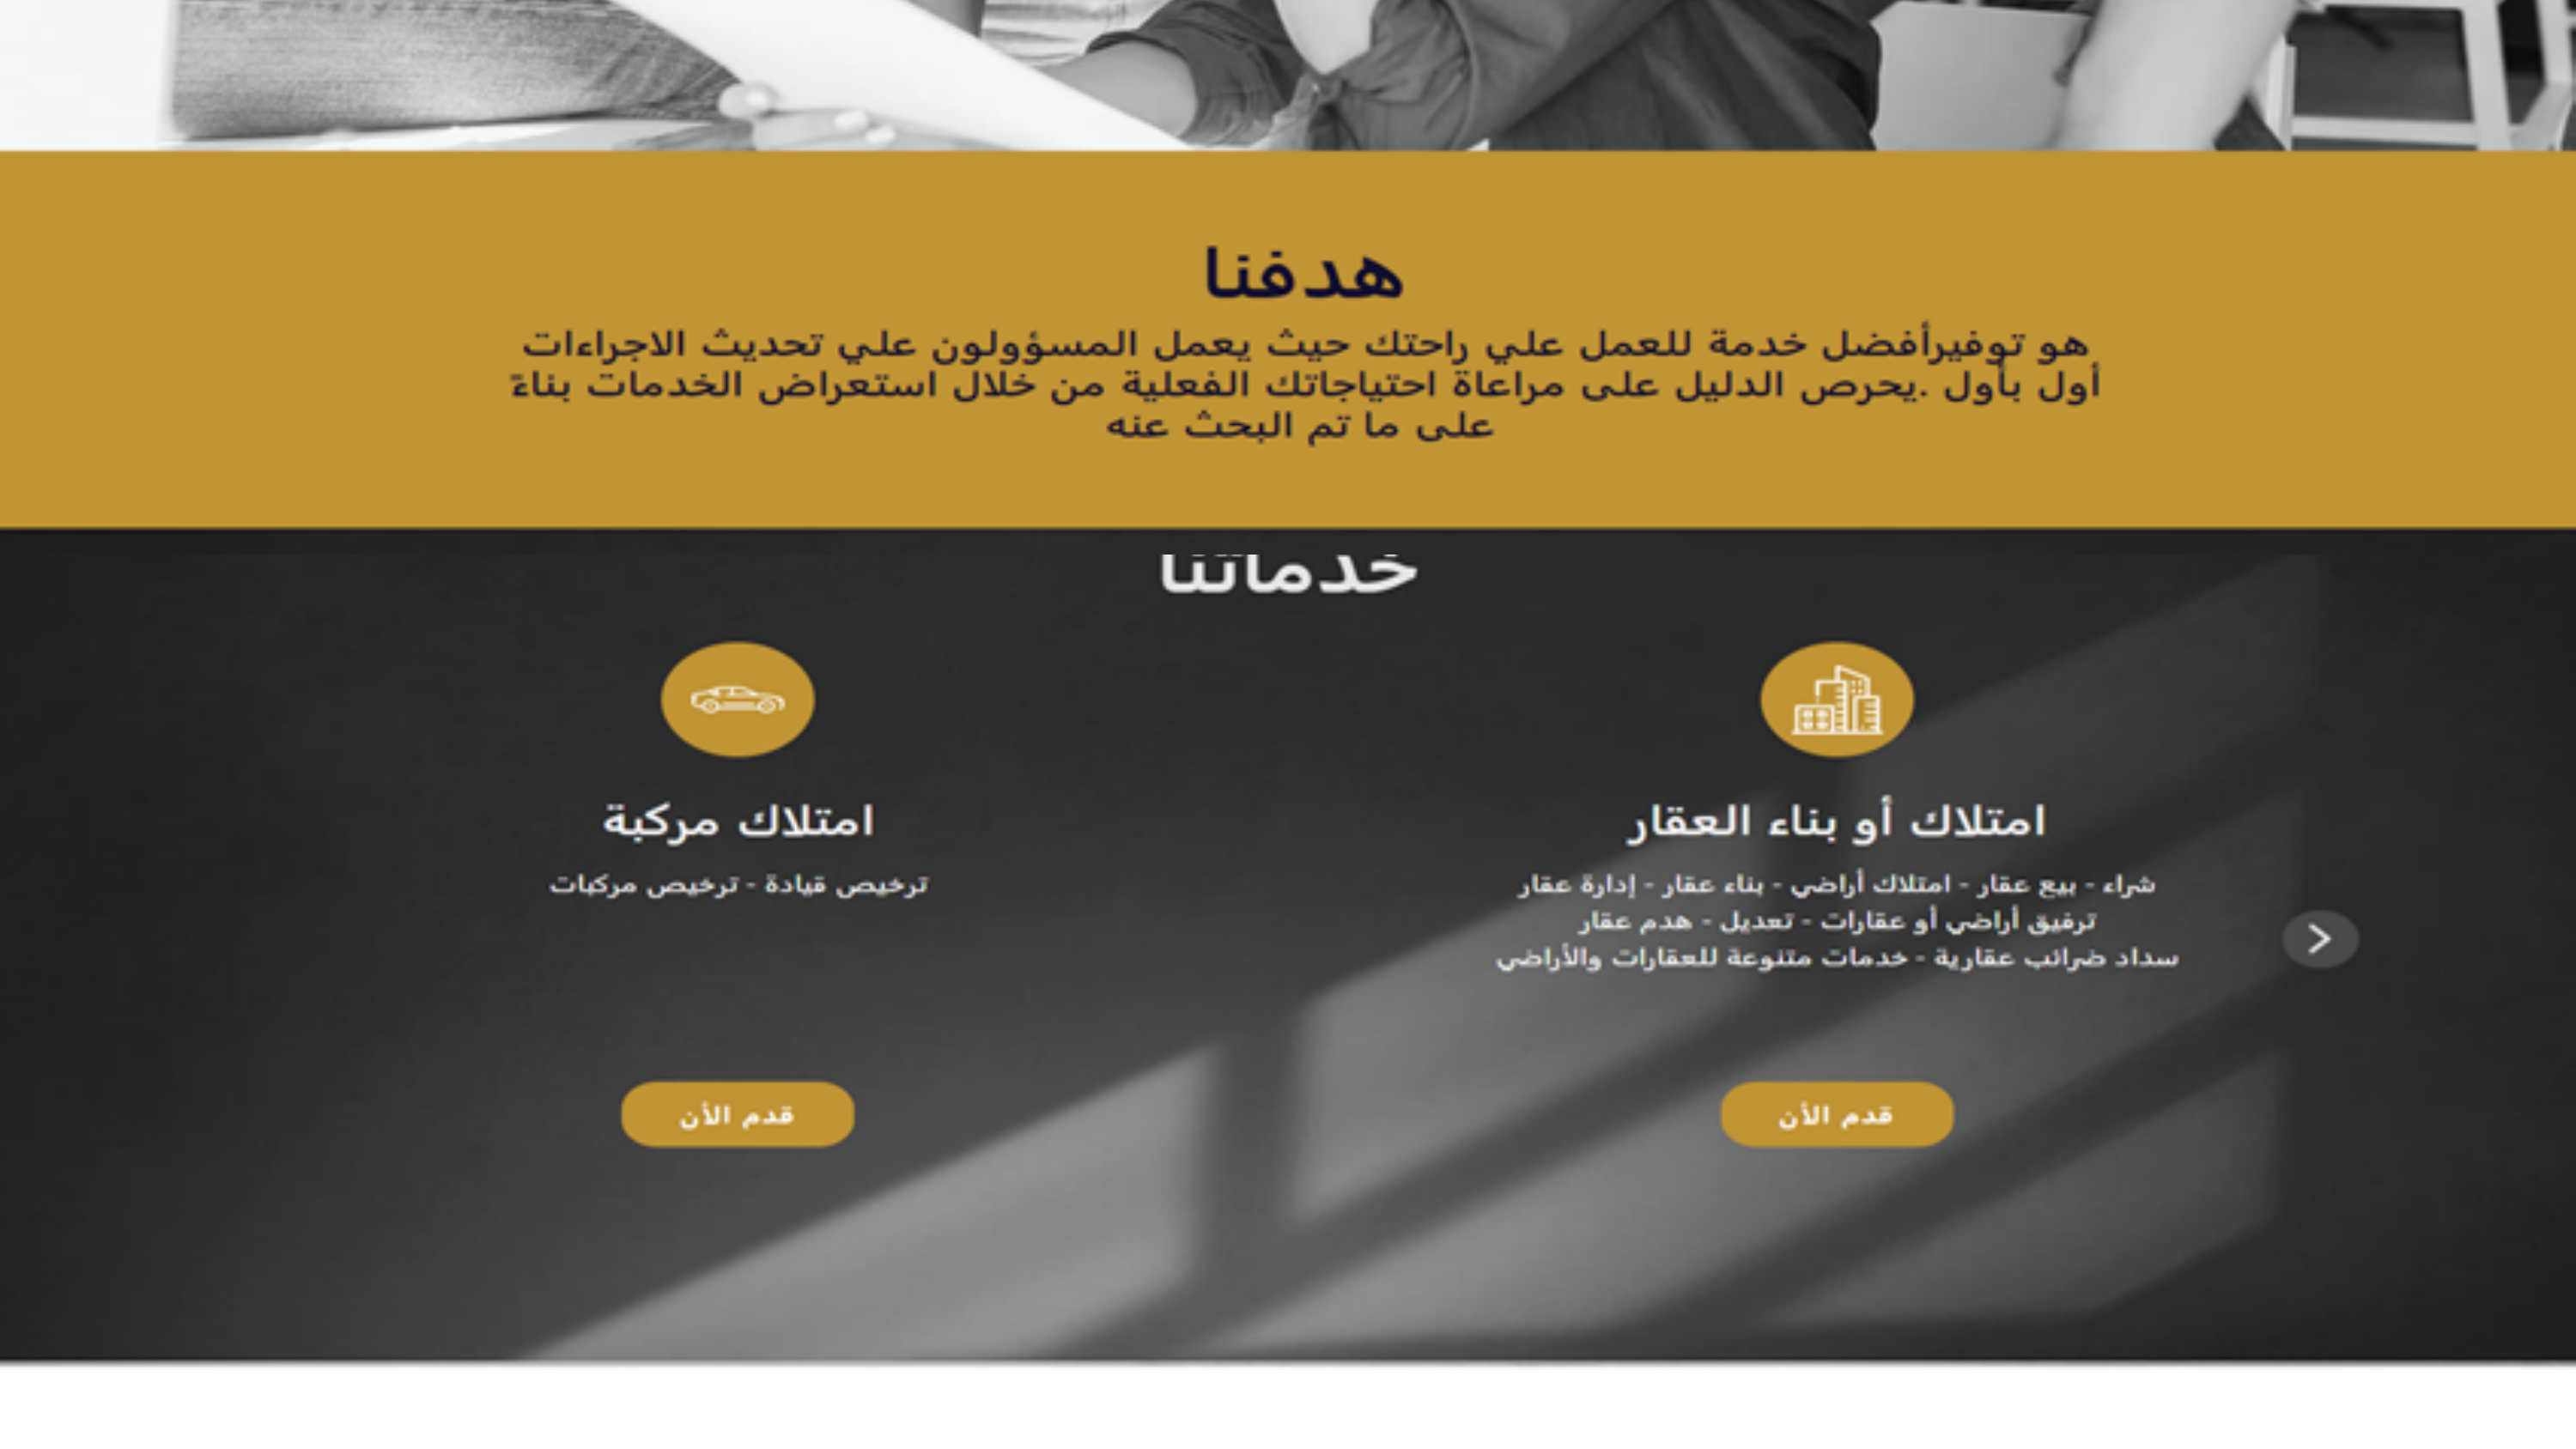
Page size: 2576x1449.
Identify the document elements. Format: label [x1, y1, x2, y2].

text_box [0, 555, 2576, 1449]
text_box [0, 0, 2576, 555]
